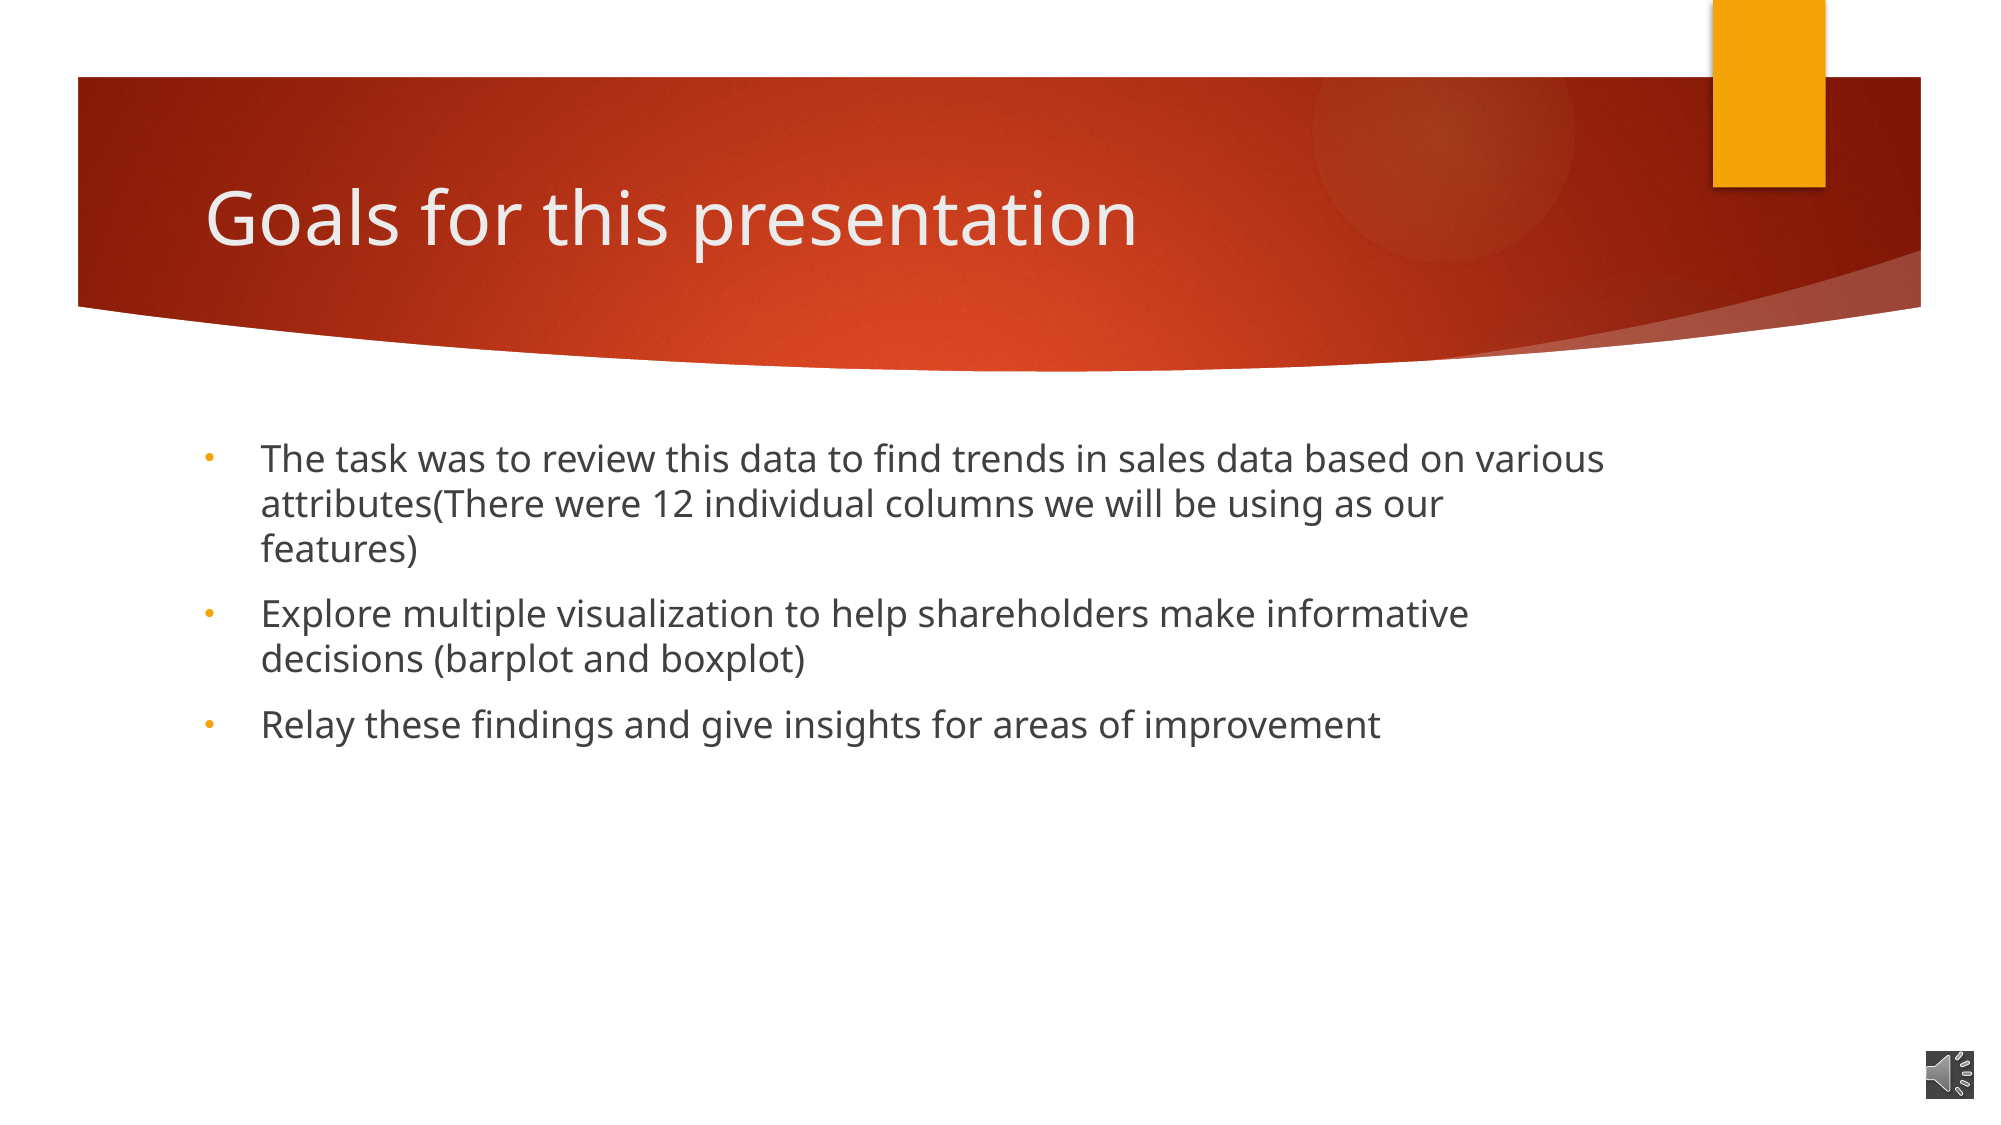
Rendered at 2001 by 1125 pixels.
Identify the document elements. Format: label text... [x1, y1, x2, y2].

title Goals for this presentation [189, 155, 1627, 275]
list The task was to review this data to find trends in sales data based on various attributes(There were 12 individual columns we will be using as our features) Explore multiple visualization to help shareholders make informative decisions (barplot and boxplot) Relay these findings and give insights for areas of improvement [189, 427, 1627, 988]
picture [1924, 1049, 1976, 1101]
